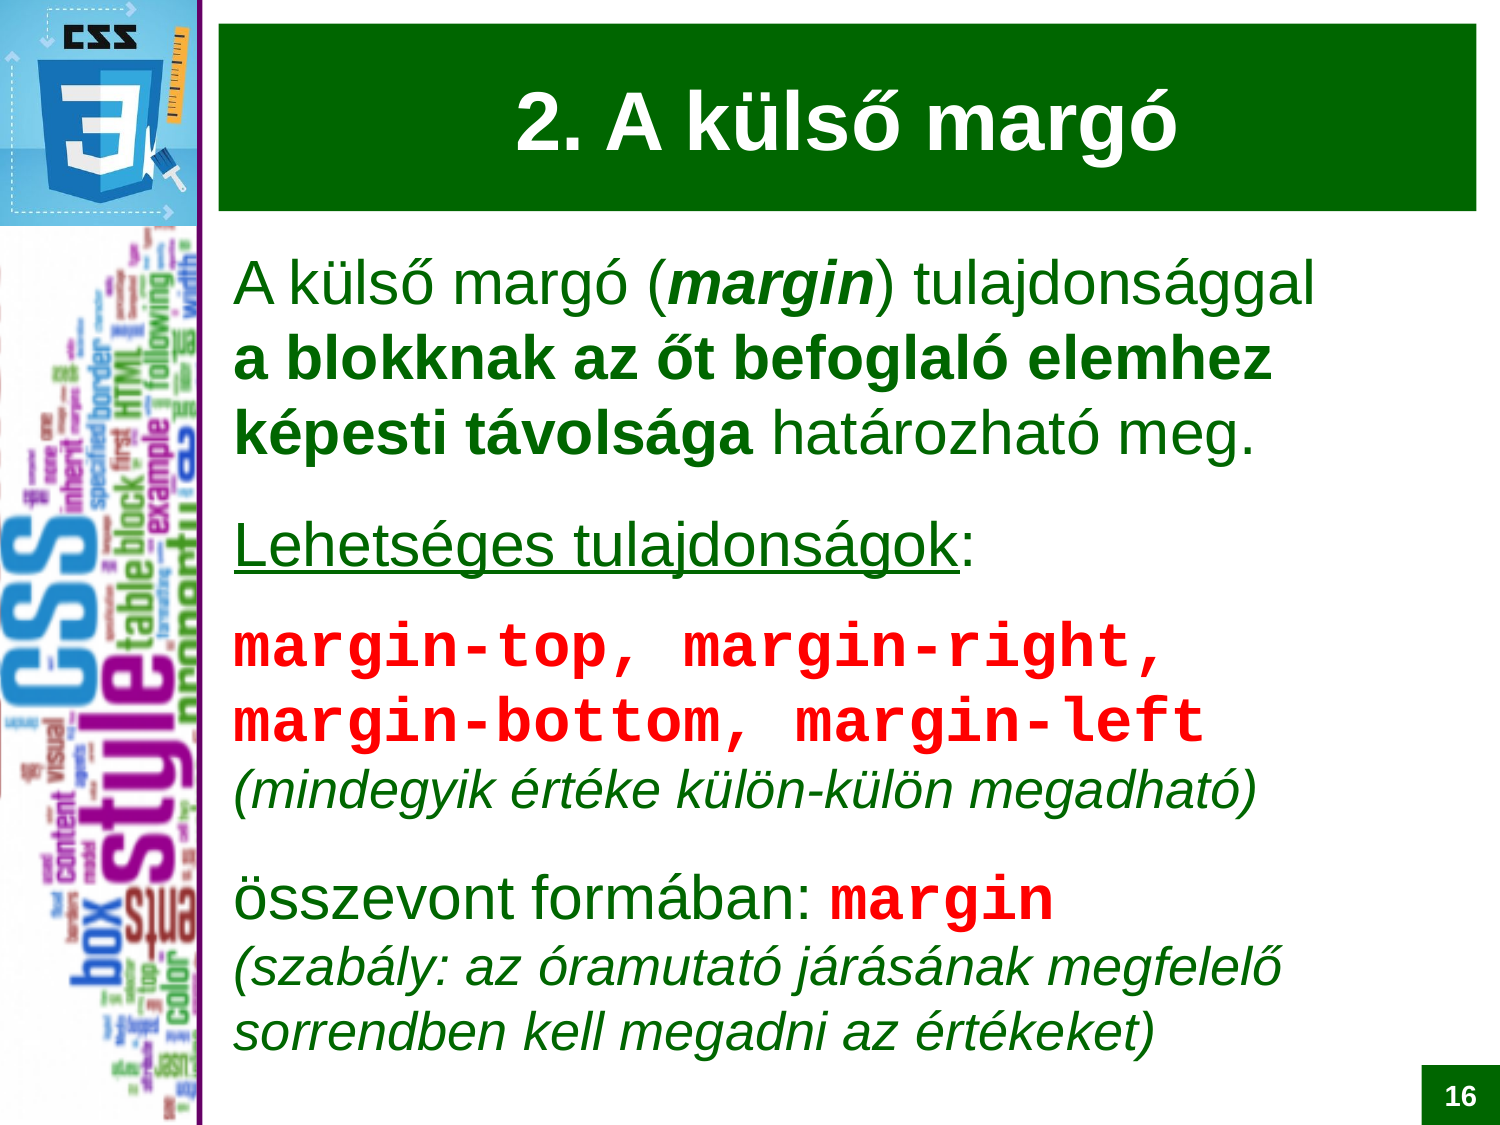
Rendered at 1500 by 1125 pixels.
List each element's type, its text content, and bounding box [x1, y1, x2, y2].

slide_number 16 [1421, 1065, 1500, 1125]
picture [0, 0, 197, 1125]
list A külső margó (margin) tulajdonsággal a blokknak az őt befoglaló elemhez képesti távolsága határozható meg. Lehetséges tulajdonságok: margin-top, margin-right, margin-bottom, margin-left (mindegyik értéke külön-külön megadható) összevont formában: margin (szabály: az óramutató járásának megfelelő sorrendben kell megadni az értékeket) [218, 234, 1471, 1094]
title 2. A külső margó [218, 23, 1477, 212]
